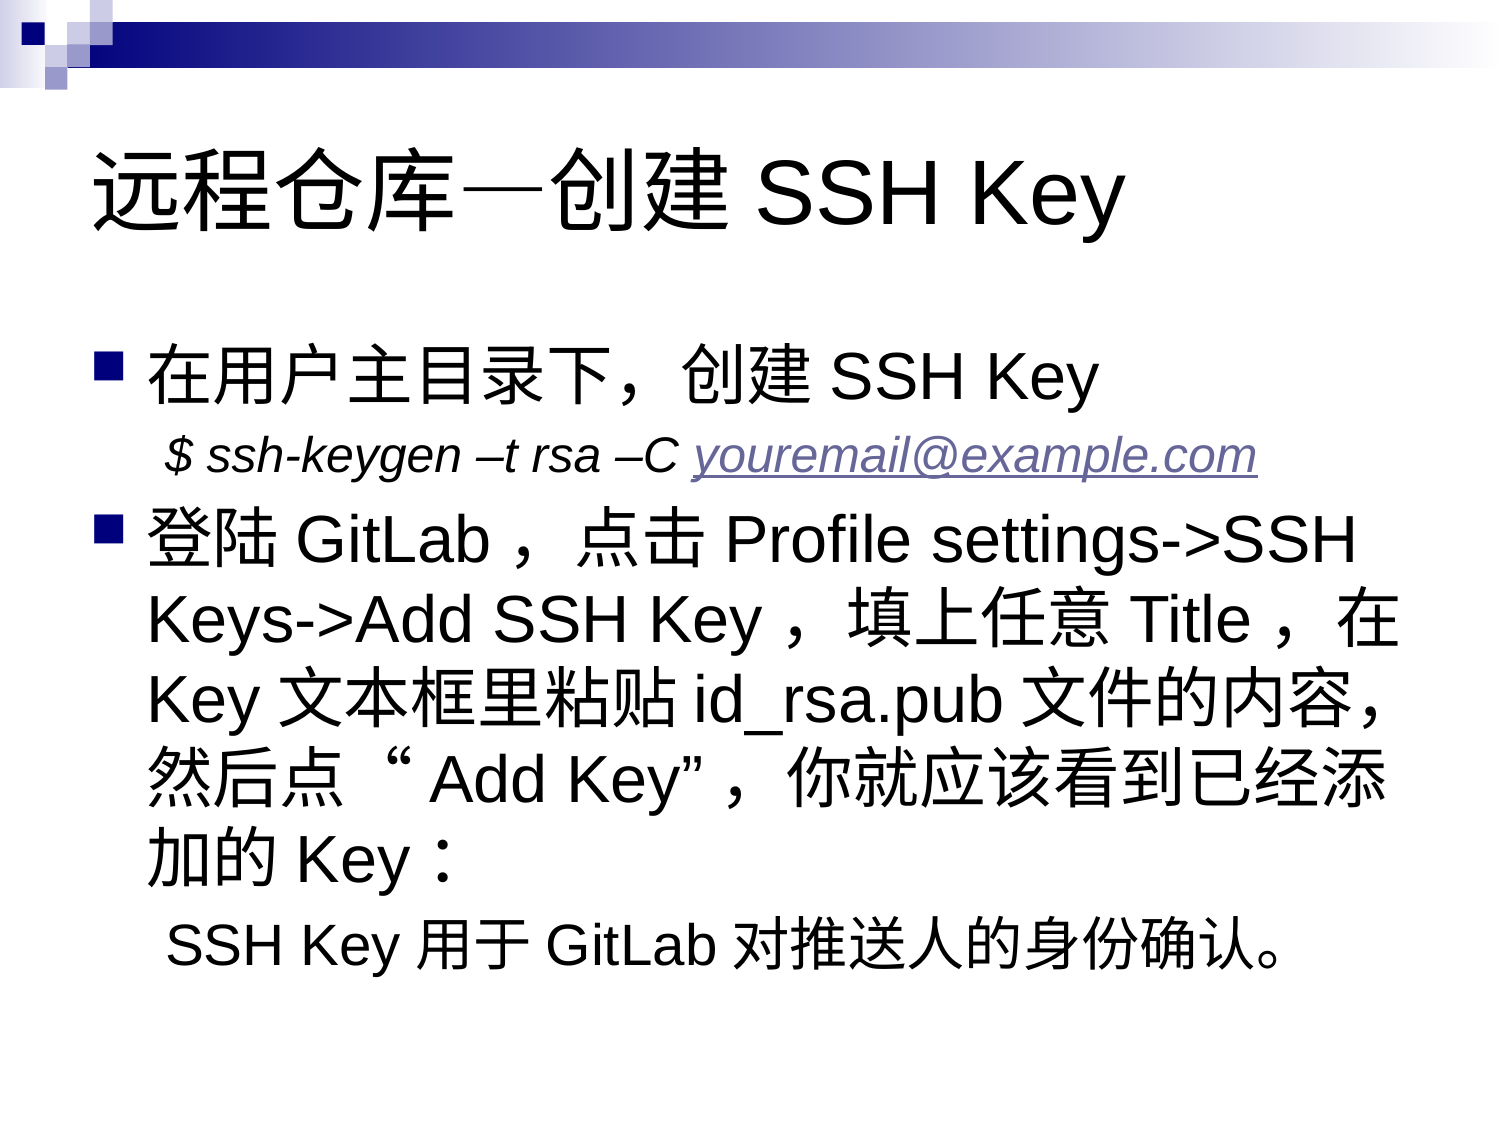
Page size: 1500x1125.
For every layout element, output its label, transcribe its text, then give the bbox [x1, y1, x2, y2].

list 在用户主目录下，创建SSH Key $ ssh-keygen –t rsa –C youremail@example.com 登陆GitLab，点击Profile settings->SSH Keys->Add SSH Key，填上任意Title，在Key⽂本框里粘贴id_rsa.pub⽂件的内容，然后点“Add Key”，你就应该看到已经添加的Key： SSH Key用于GitLab对推送人的身份确认。 [74, 324, 1426, 963]
title 远程仓库—创建SSH Key [74, 74, 1426, 301]
